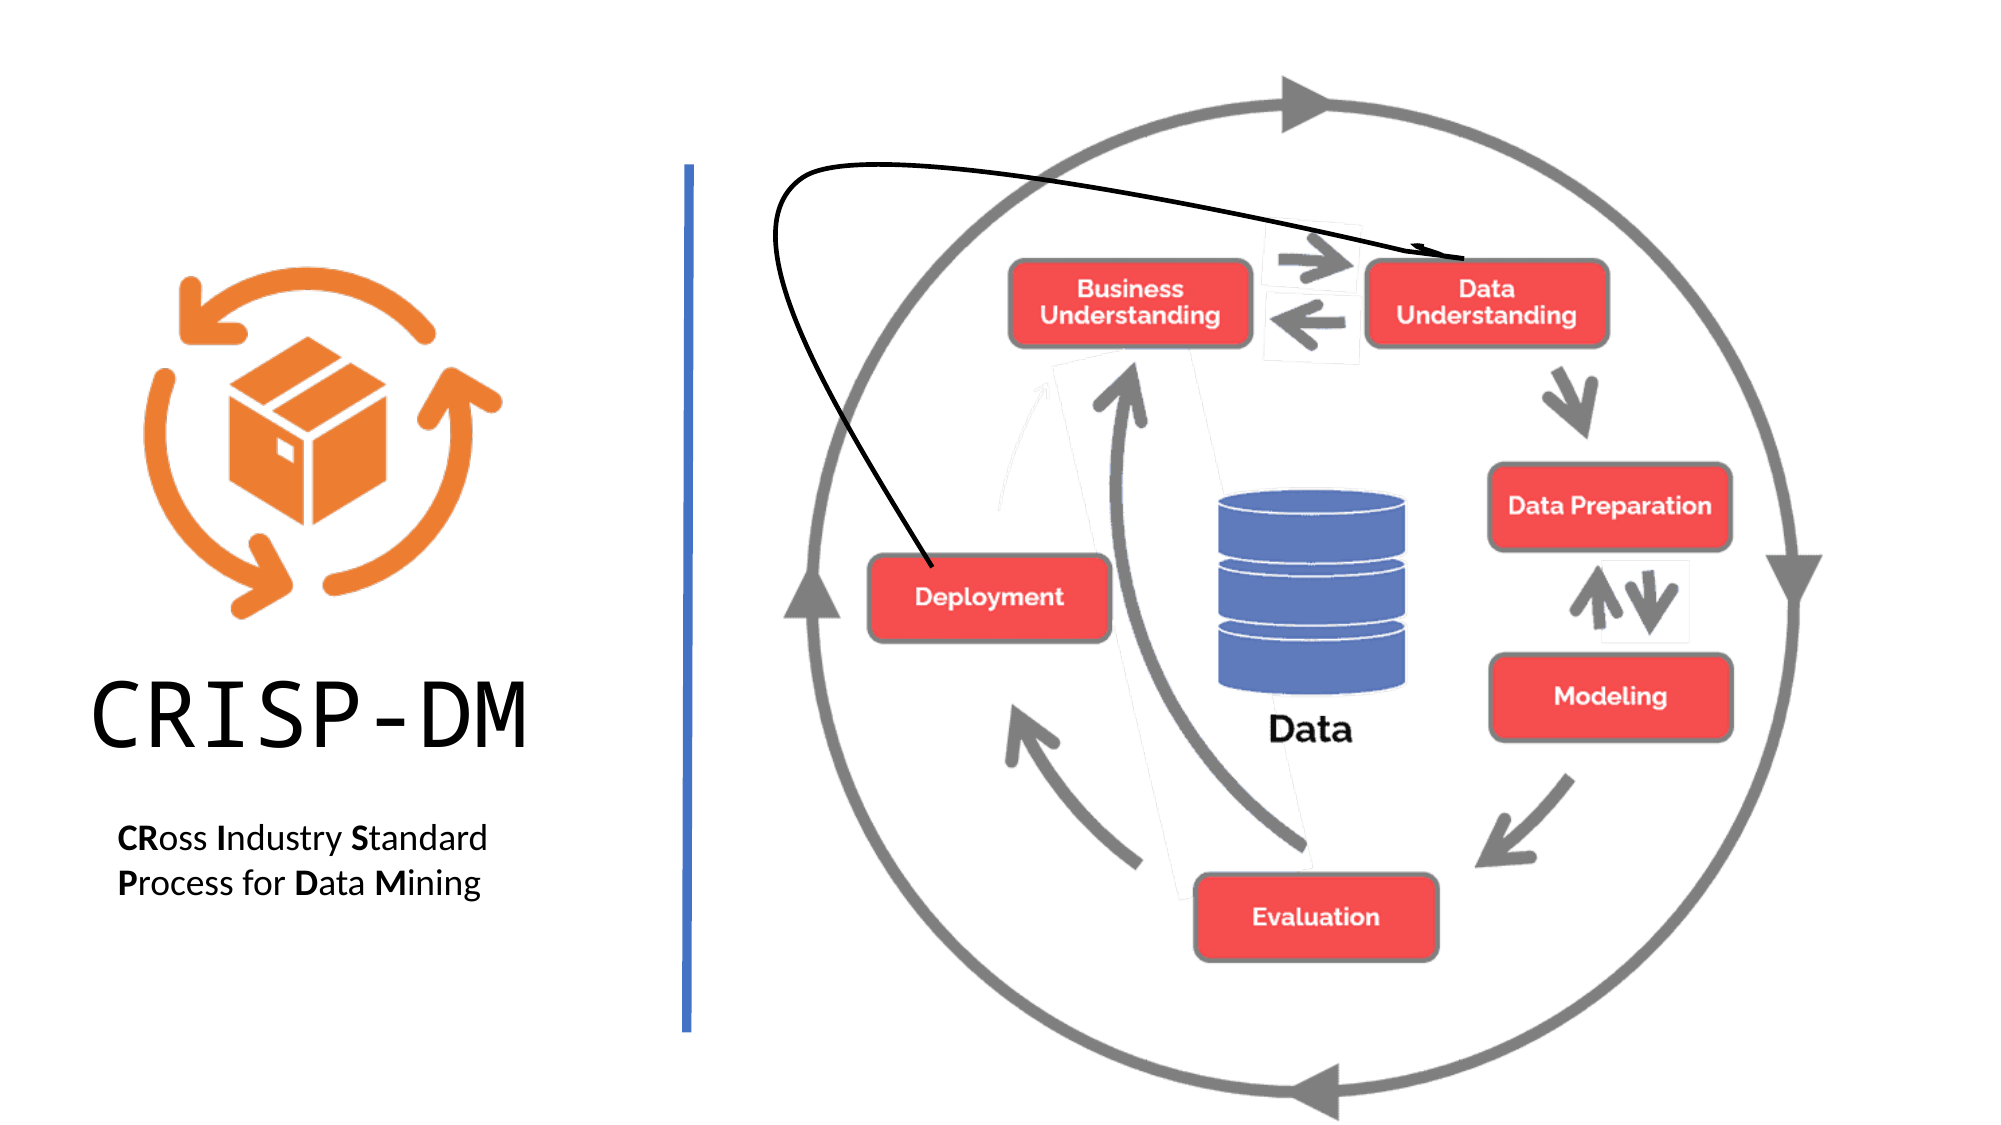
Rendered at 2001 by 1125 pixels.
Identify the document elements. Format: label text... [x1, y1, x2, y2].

title CRISP-DM [0, 609, 633, 827]
text_box CRoss Industry Standard Process for Data Mining [102, 805, 518, 911]
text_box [686, 164, 690, 1033]
picture [45, 173, 571, 702]
picture [633, 46, 1976, 1125]
